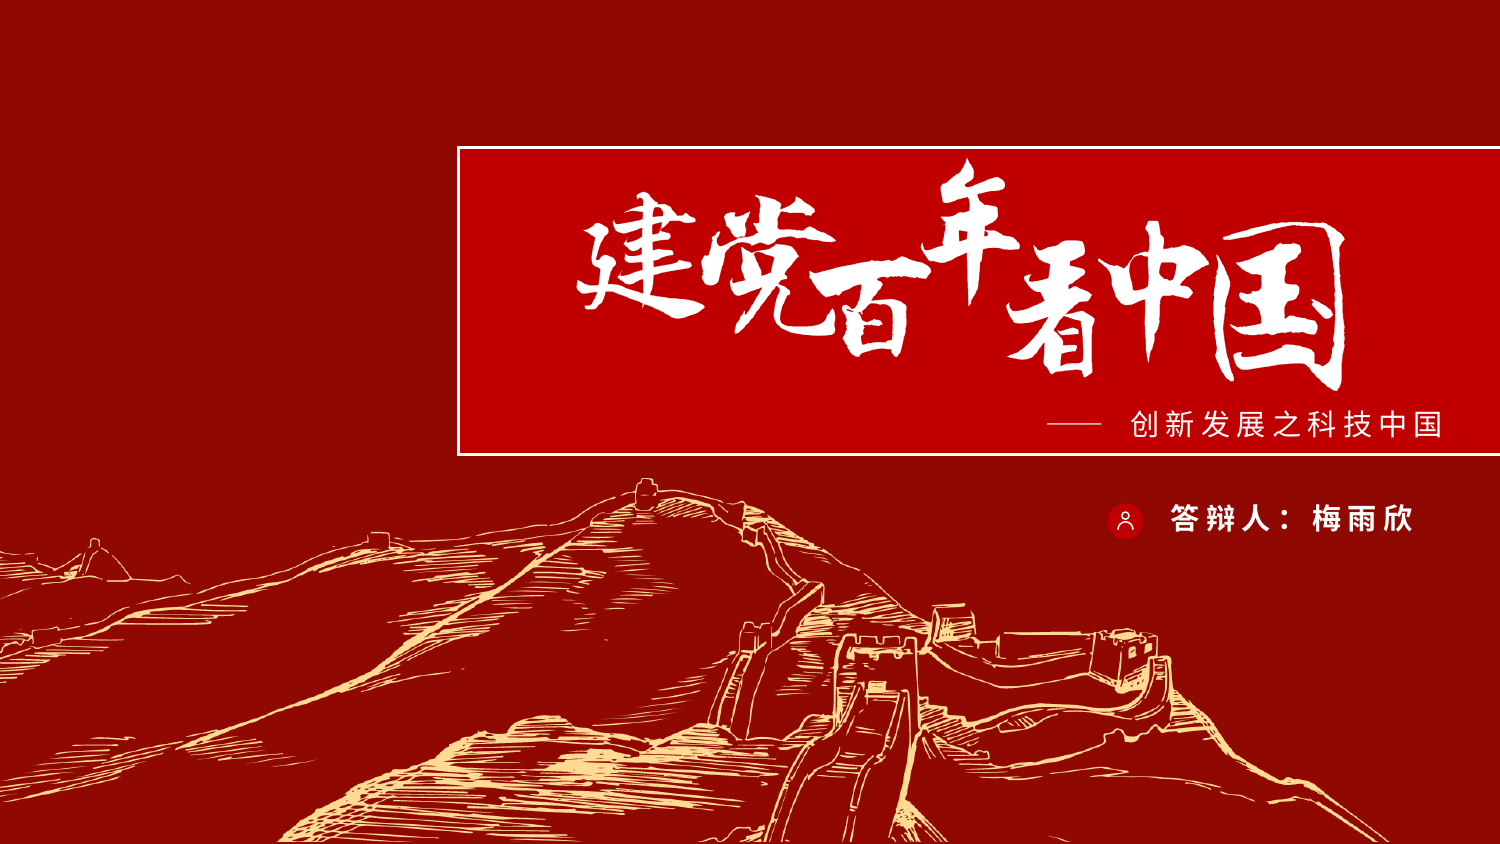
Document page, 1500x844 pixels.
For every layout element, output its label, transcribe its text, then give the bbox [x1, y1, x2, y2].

picture [0, 478, 1500, 842]
text_box —— 创新发展之科技中国 [1030, 392, 1459, 450]
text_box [1107, 503, 1144, 540]
text_box [457, 146, 1500, 456]
picture [560, 154, 1364, 392]
